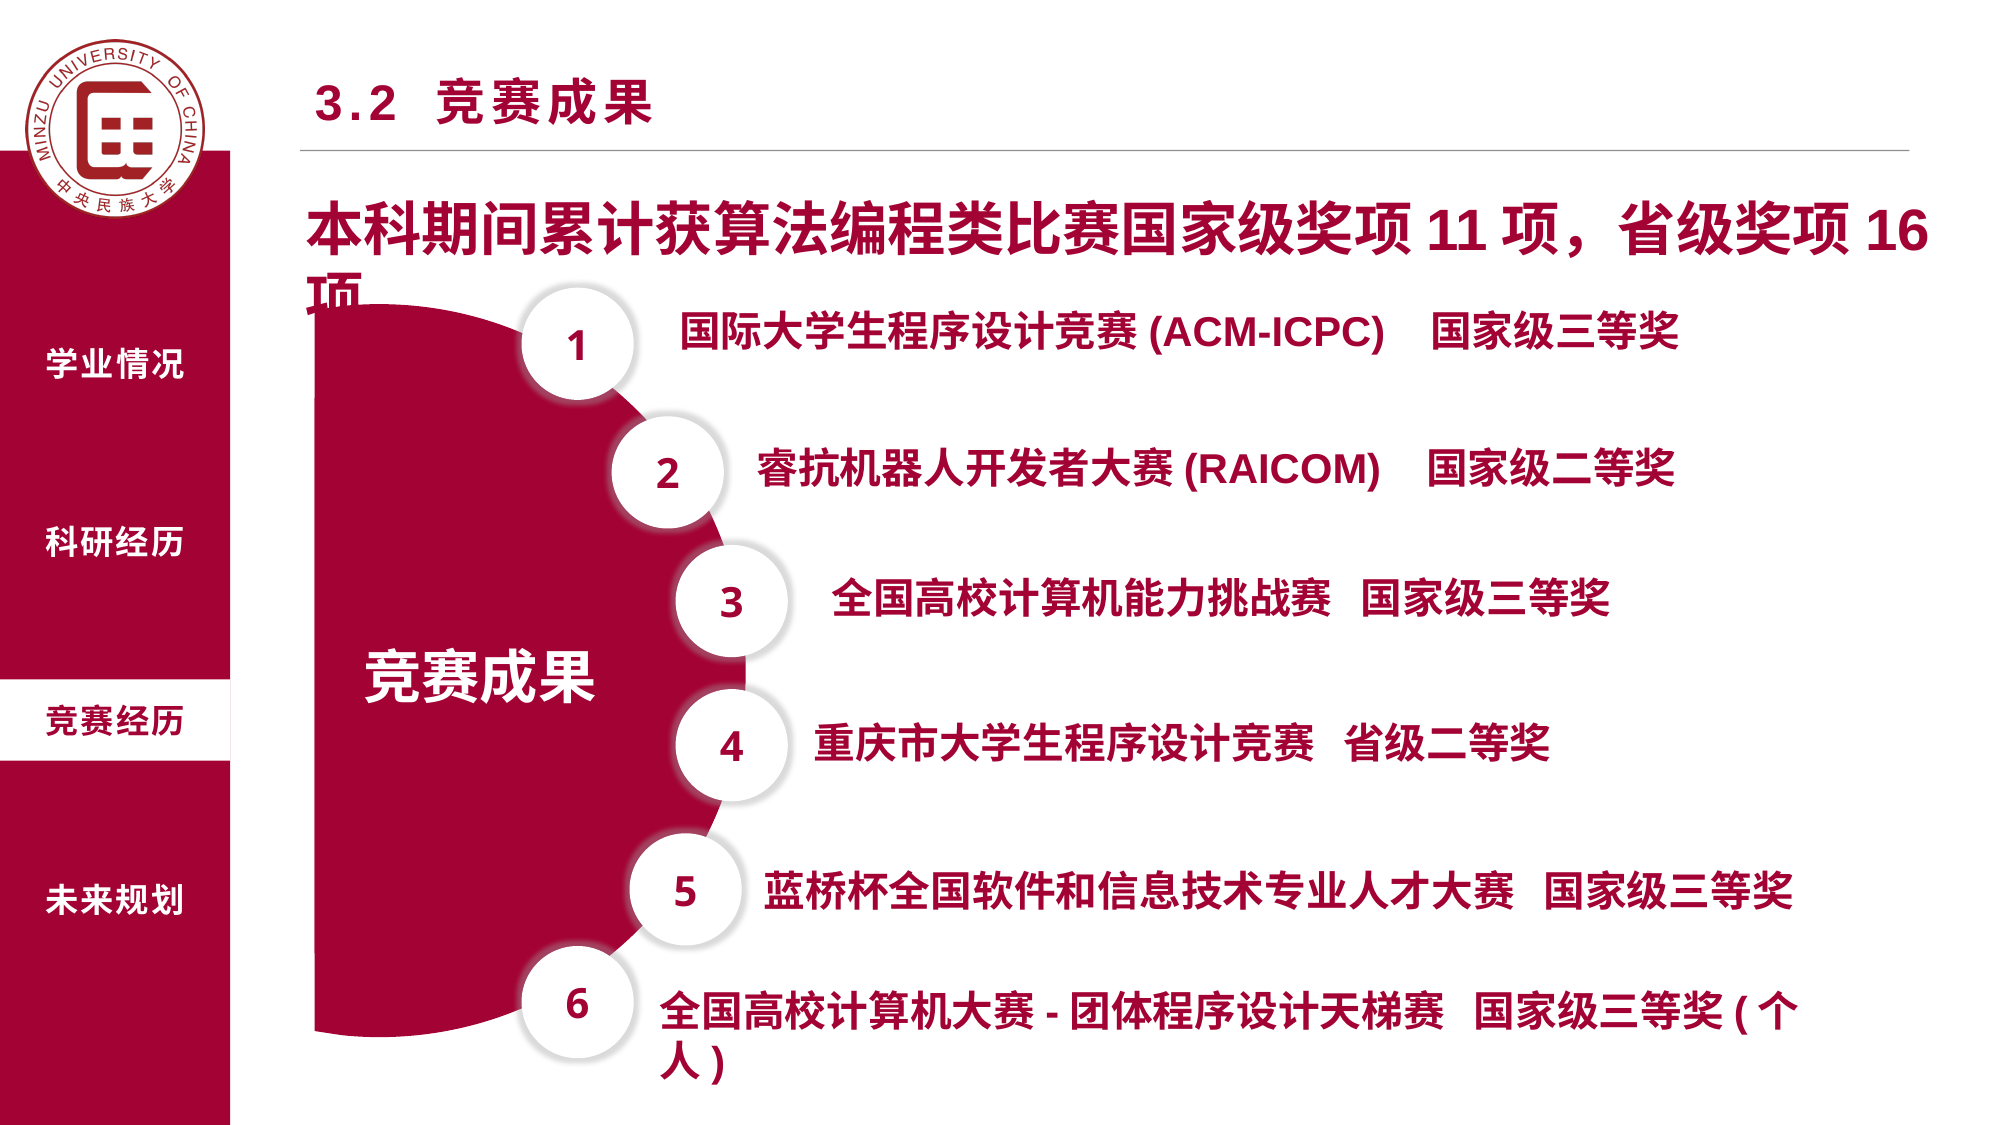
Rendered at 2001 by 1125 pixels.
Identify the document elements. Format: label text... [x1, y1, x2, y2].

text_box 5 [628, 832, 743, 947]
text_box [0, 404, 231, 679]
text_box 3.2 竞赛成果 [299, 62, 2000, 138]
picture [25, 39, 205, 219]
text_box 竞赛成果 [348, 632, 612, 718]
text_box [0, 149, 231, 321]
text_box [0, 761, 231, 1125]
text_box 国际大学生程序设计竞赛(ACM-ICPC) 国家级三等奖 [664, 340, 1787, 362]
text_box 3 [674, 543, 787, 659]
text_box 学业情况 [0, 321, 231, 404]
text_box 6 [520, 944, 635, 1060]
text_box 睿抗机器人开发者大赛(RAICOM) 国家级二等奖 [741, 434, 1830, 500]
text_box 未来规划 [0, 857, 230, 940]
text_box 蓝桥杯全国软件和信息技术专业人才大赛 国家级三等奖 [748, 857, 1827, 922]
text_box 1 [520, 340, 635, 401]
text_box 重庆市大学生程序设计竞赛 省级二等奖 [798, 709, 1829, 775]
text_box 科研经历 [0, 500, 230, 583]
text_box 2 [610, 415, 725, 530]
text_box 4 [674, 688, 789, 803]
text_box 竞赛经历 [0, 679, 231, 761]
text_box 全国高校计算机能力挑战赛 国家级三等奖 [787, 564, 1818, 629]
text_box [313, 340, 747, 1039]
text_box 全国高校计算机大赛-团体程序设计天梯赛 国家级三等奖(个人) [644, 977, 1874, 1093]
text_box 本科期间累计获算法编程类比赛国家级奖项11项，省级奖项16项 [290, 184, 1991, 340]
